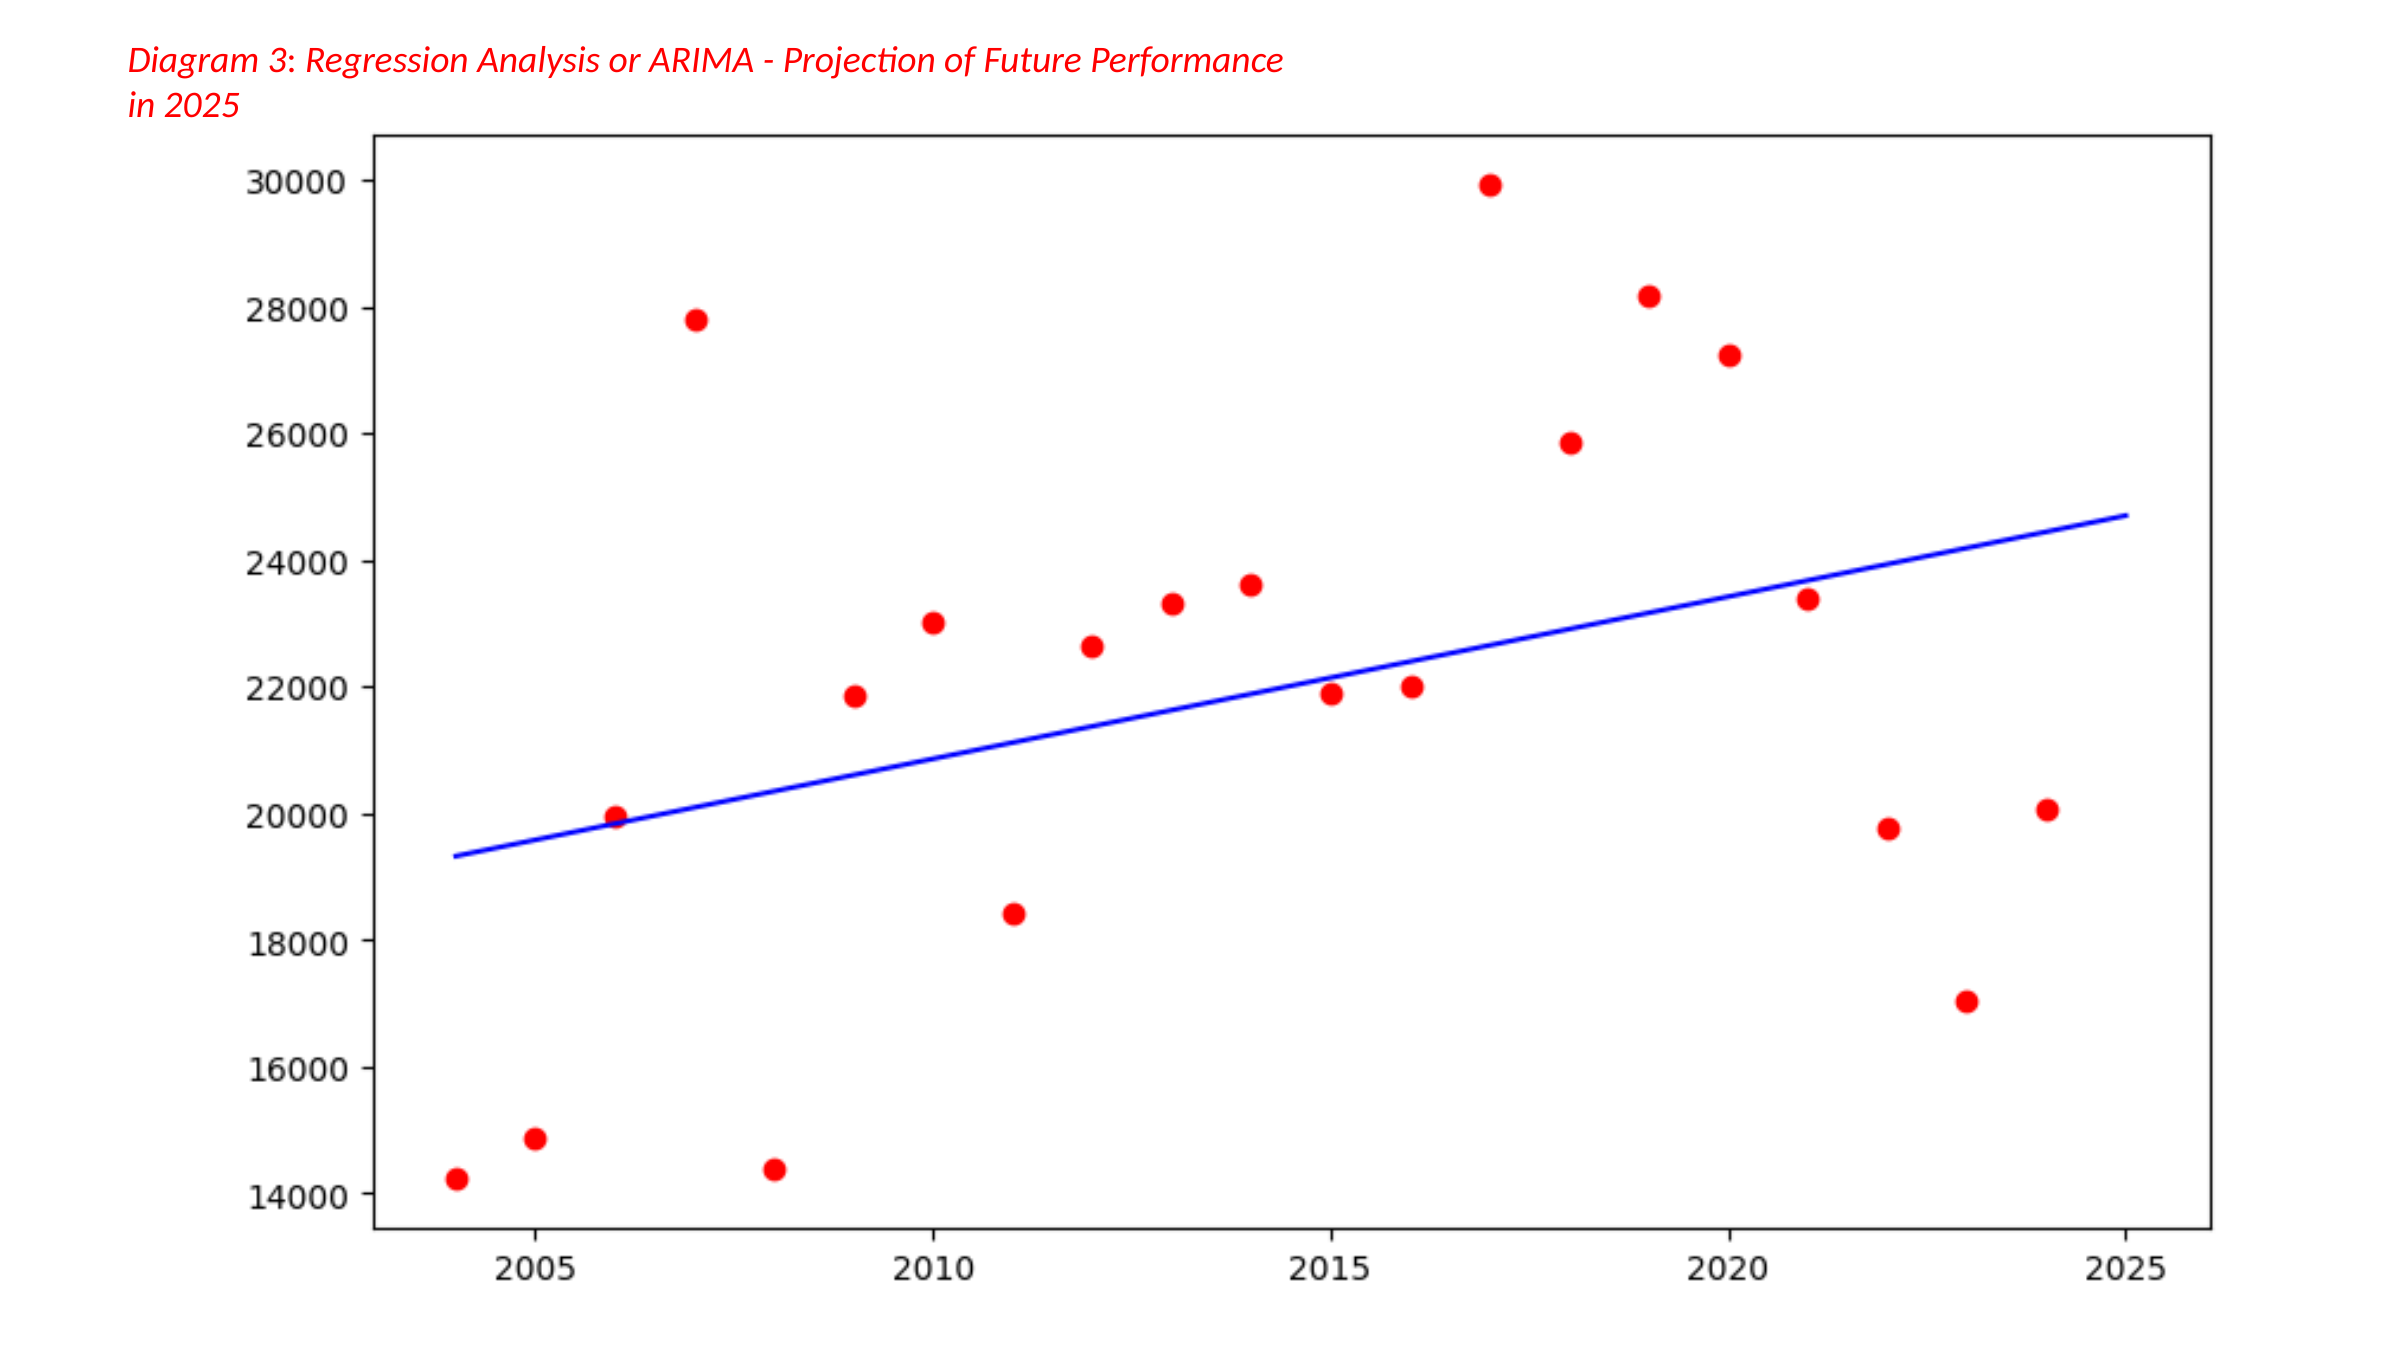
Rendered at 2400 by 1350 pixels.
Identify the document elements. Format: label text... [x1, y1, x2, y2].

picture [221, 113, 2233, 1310]
text_box Diagram 3: Regression Analysis or ARIMA - Projection of Future Performance in 2025 [112, 27, 1313, 133]
